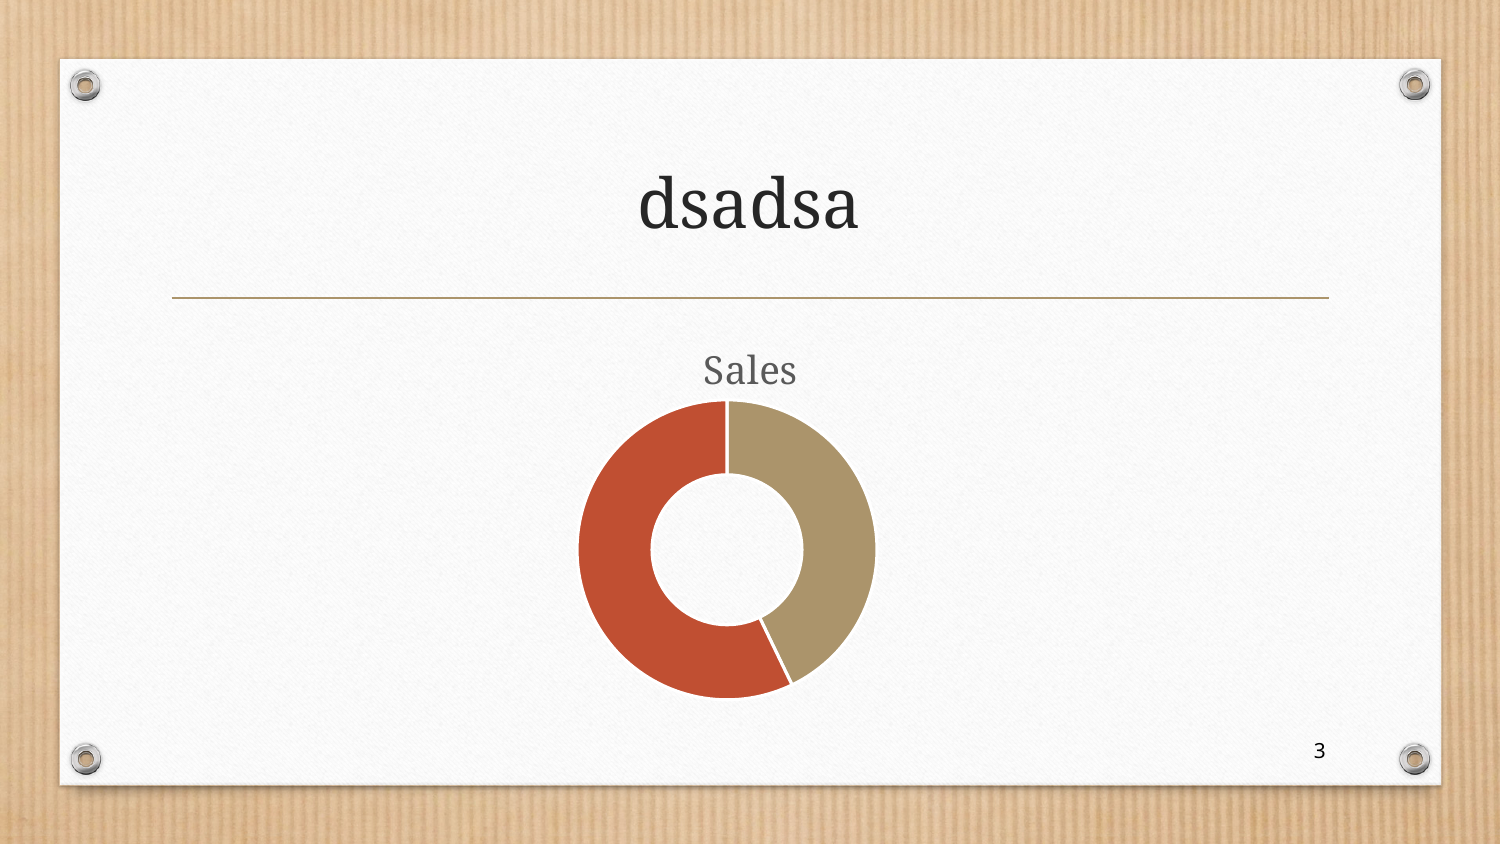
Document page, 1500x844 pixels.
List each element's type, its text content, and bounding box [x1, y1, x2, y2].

chart [159, 314, 1341, 724]
title dsadsa [159, 120, 1341, 282]
slide_number 3 [1273, 734, 1341, 769]
picture [0, 0, 1500, 844]
